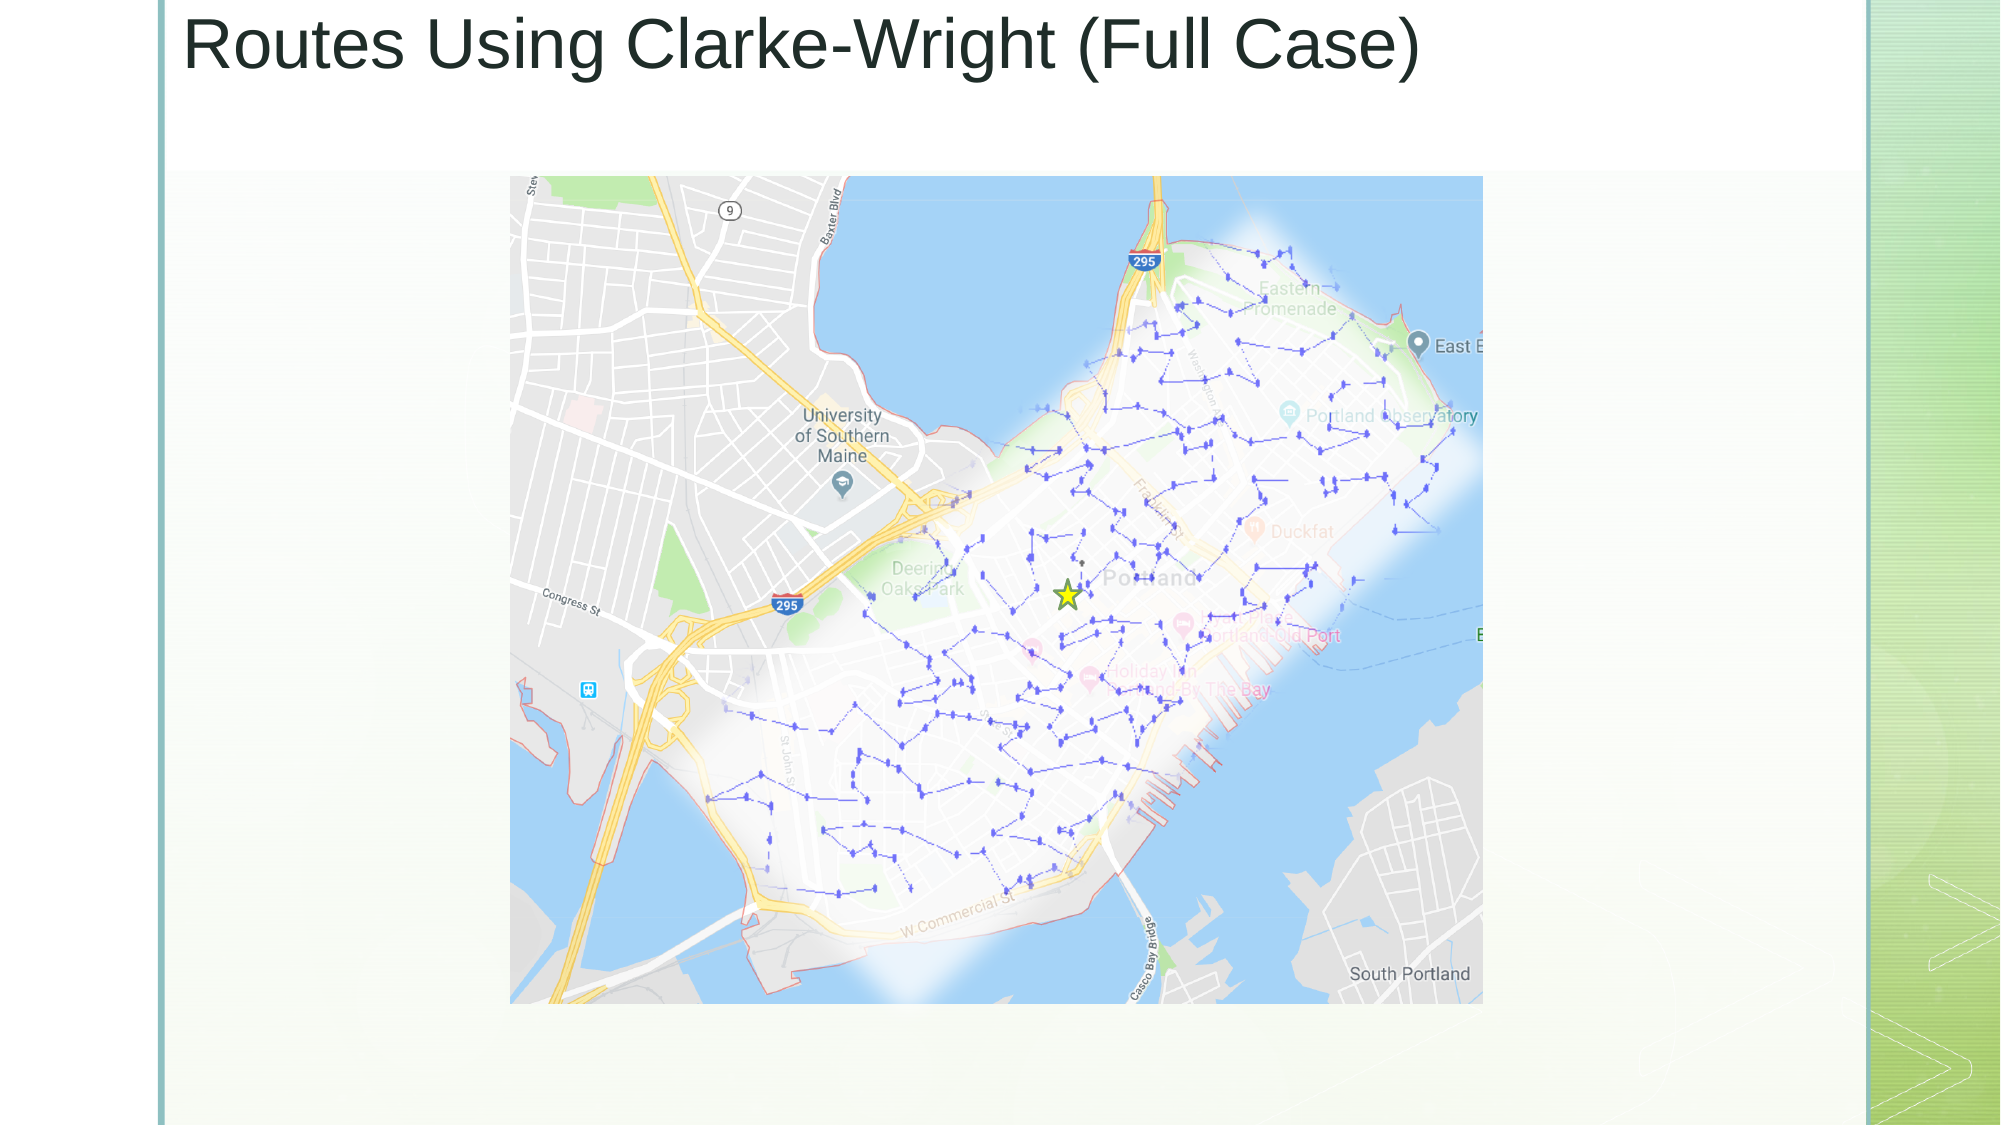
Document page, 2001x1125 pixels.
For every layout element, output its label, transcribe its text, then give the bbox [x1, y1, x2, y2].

picture [509, 176, 1483, 1004]
picture [1871, 0, 2001, 1125]
title Routes Using Clarke-Wright (Full Case) [167, 0, 1862, 171]
